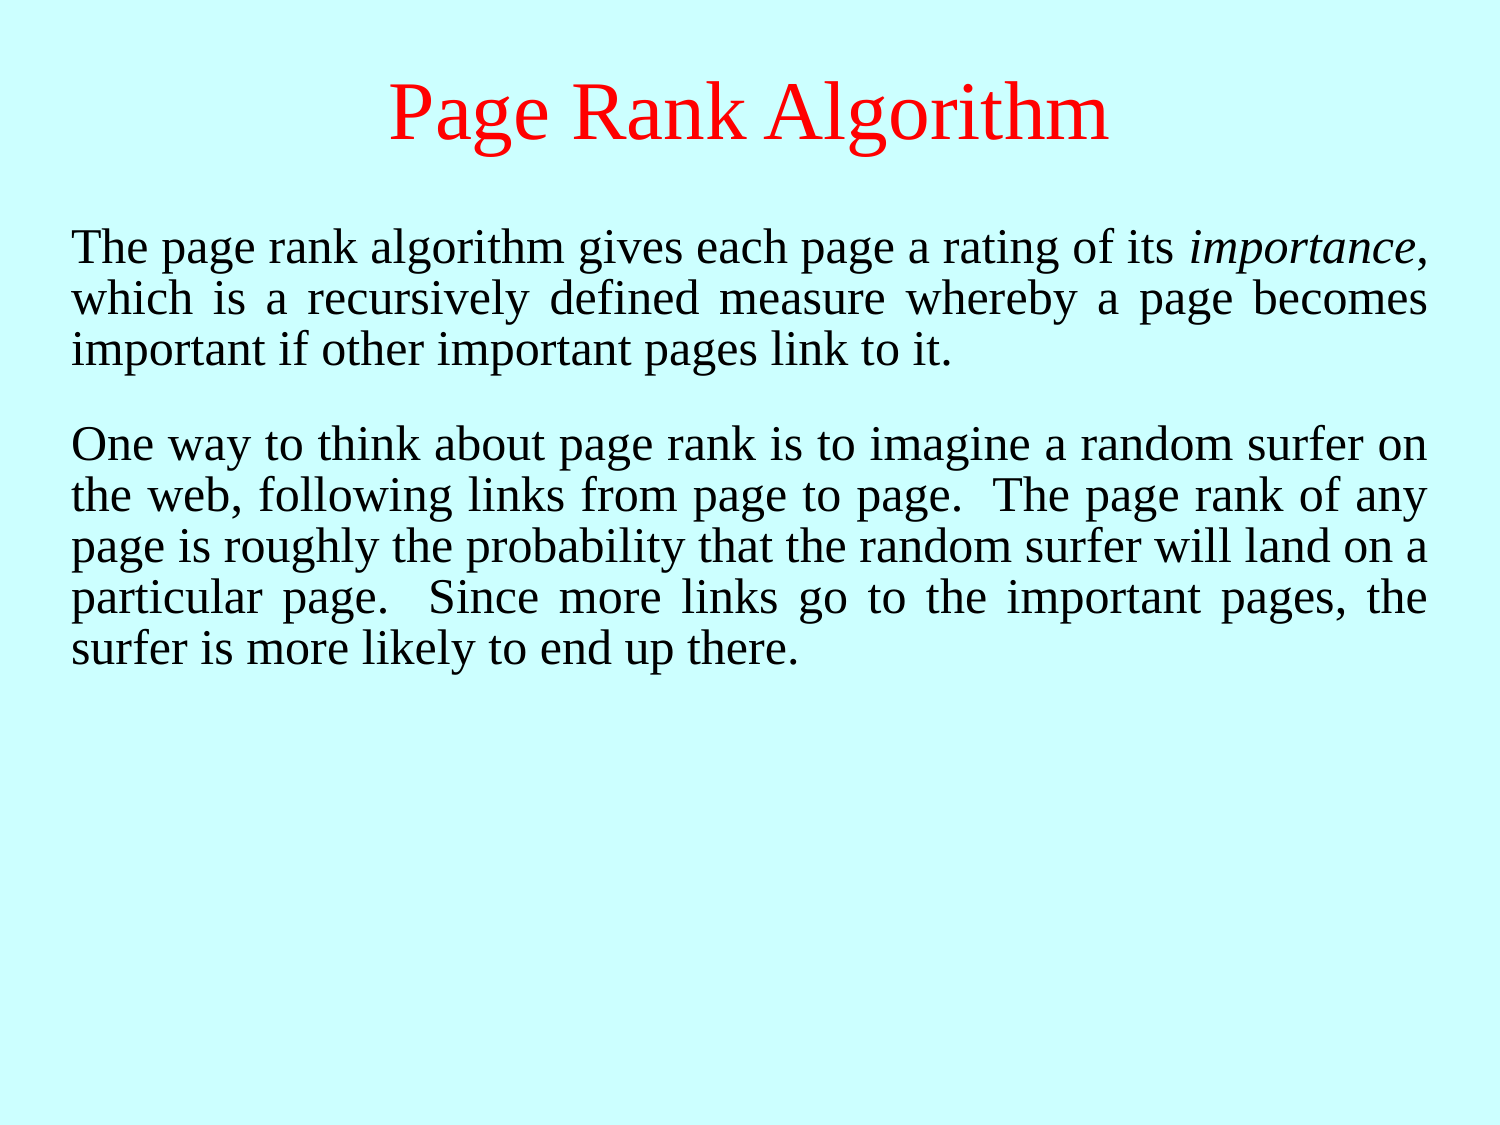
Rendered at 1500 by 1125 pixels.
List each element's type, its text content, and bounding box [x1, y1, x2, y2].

text_box The page rank algorithm gives each page a rating of its importance, which is a recursively defined measure whereby a page becomes important if other important pages link to it. [56, 215, 1444, 383]
text_box One way to think about page rank is to imagine a random surfer on the web, following links from page to page. The page rank of any page is roughly the probability that the random surfer will land on a particular page. Since more links go to the important pages, the surfer is more likely to end up there. [56, 412, 1444, 683]
title Page Rank Algorithm [0, 12, 1500, 201]
